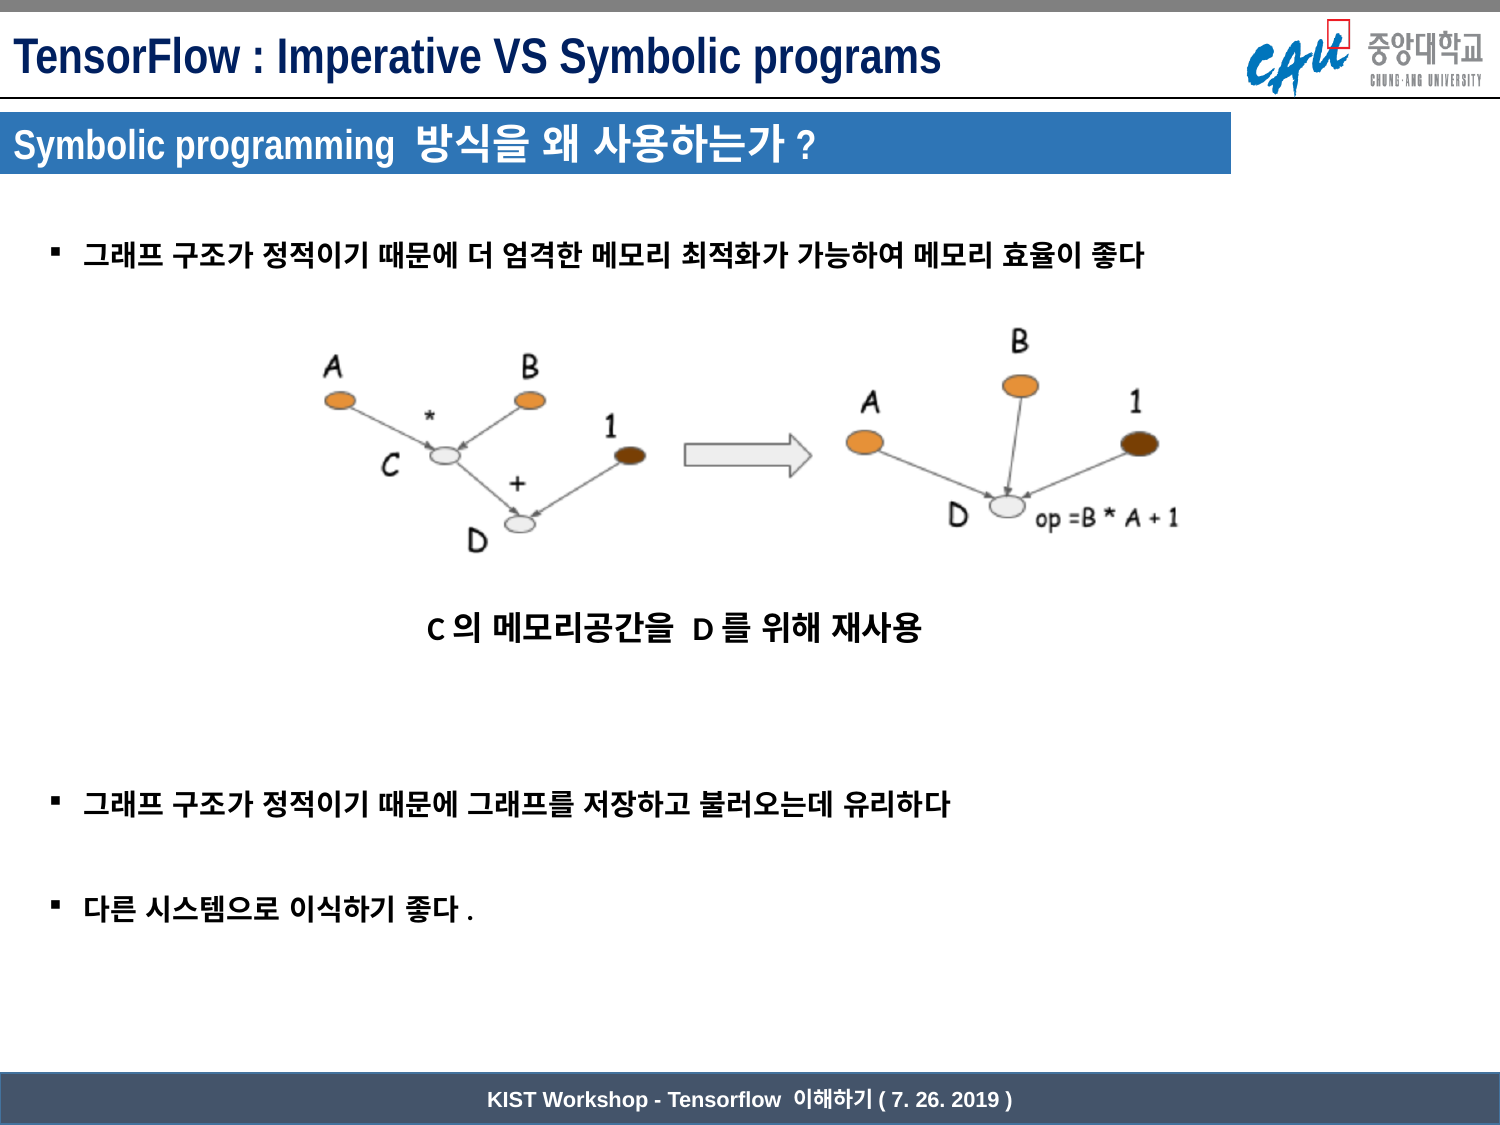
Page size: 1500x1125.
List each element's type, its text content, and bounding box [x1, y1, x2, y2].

text_box C의 메모리공간을 D를 위해 재사용 [412, 600, 1088, 655]
picture [260, 314, 1240, 568]
picture [1227, 5, 1500, 110]
text_box TensorFlow : Imperative VS Symbolic programs [0, 4, 1173, 103]
text_box 그래프 구조가 정적이기 때문에 더 엄격한 메모리 최적화가 가능하여 메모리 효율이 좋다 [33, 212, 1369, 280]
text_box 그래프 구조가 정적이기 때문에 그래프를 저장하고 불러오는데 유리하다 다른 시스템으로 이식하기 좋다. [33, 761, 1369, 934]
text_box Symbolic programming 방식을 왜 사용하는가? [0, 112, 1231, 174]
